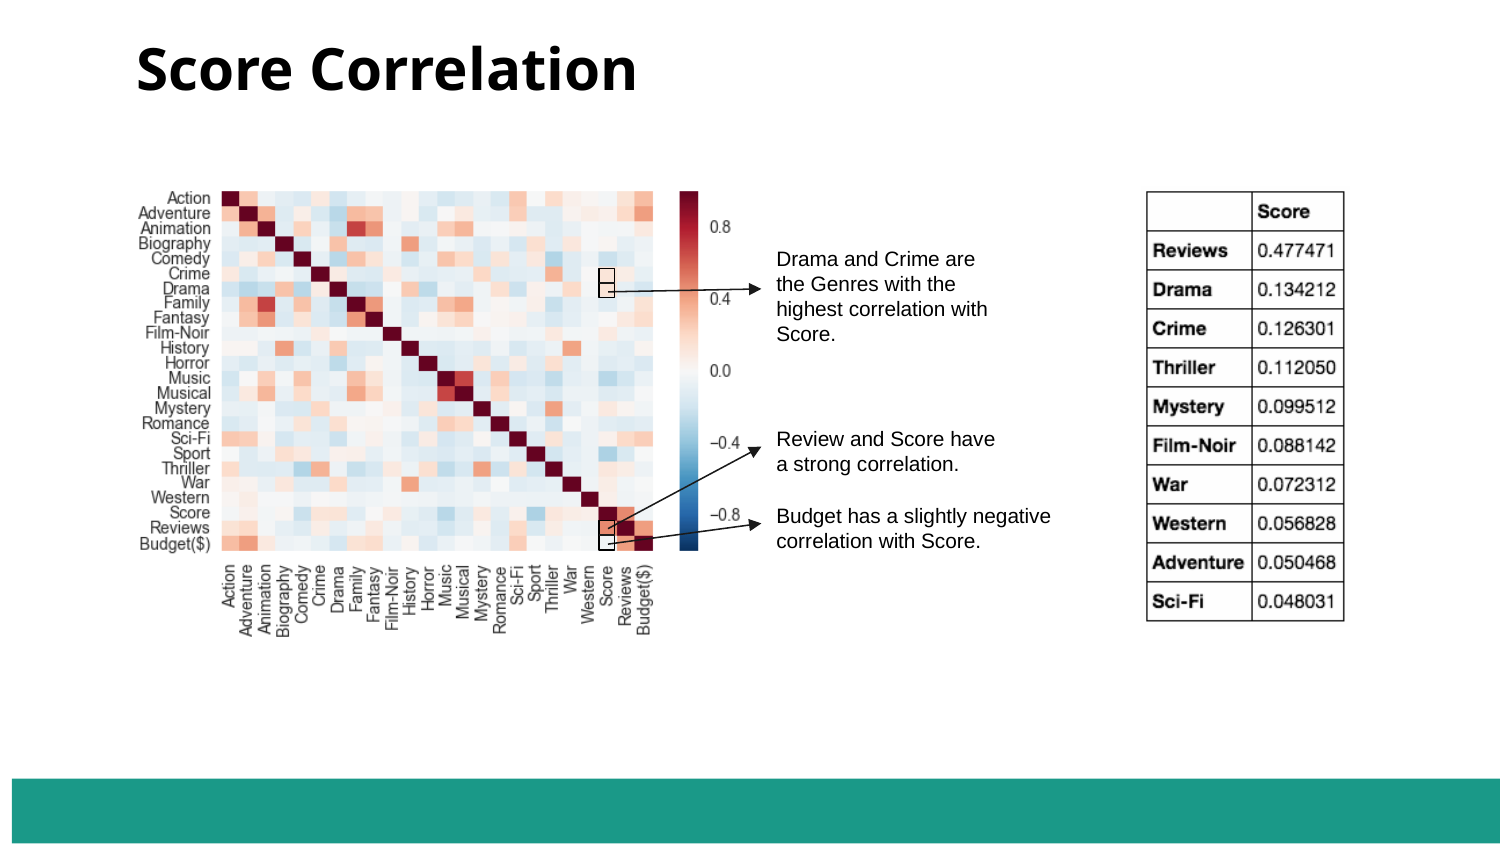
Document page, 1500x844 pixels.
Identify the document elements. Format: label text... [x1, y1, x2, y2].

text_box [607, 523, 762, 545]
text_box Budget has a slightly negative correlation with Score. [766, 487, 1078, 560]
text_box [121, 136, 1379, 677]
text_box Drama and Crime are the Genres with the highest correlation with Score. [766, 230, 1022, 347]
title Score Correlation [121, 16, 1383, 105]
text_box [11, 778, 1500, 844]
picture [120, 168, 762, 645]
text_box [607, 288, 762, 293]
picture [1140, 185, 1350, 627]
text_box Review and Score have a strong correlation. [766, 410, 1022, 483]
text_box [607, 446, 762, 523]
